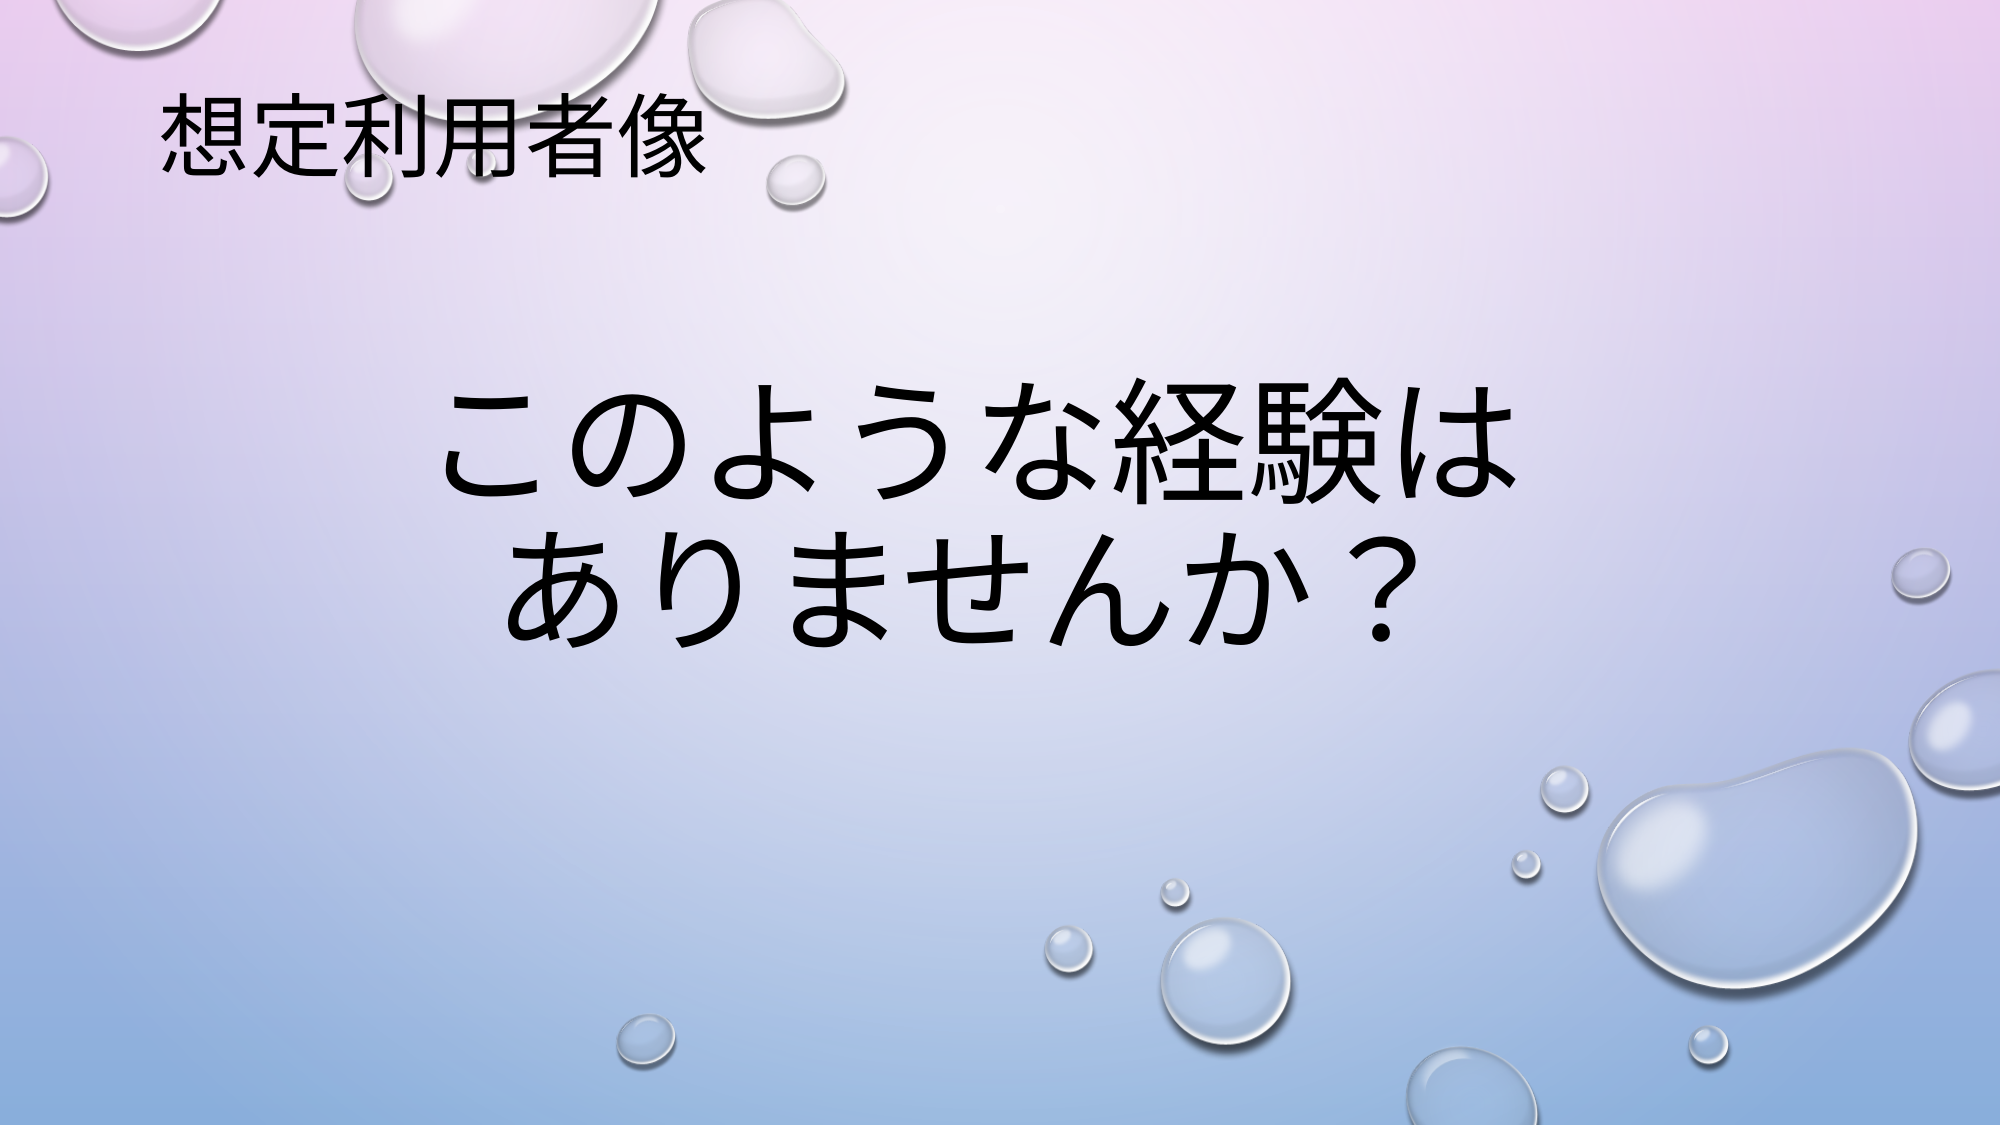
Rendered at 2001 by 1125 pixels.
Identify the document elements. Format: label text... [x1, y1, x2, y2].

text_box 想定利用者像 [143, 70, 761, 196]
title このような経験は ありませんか？ [232, 246, 1713, 679]
picture [0, 0, 2000, 1125]
